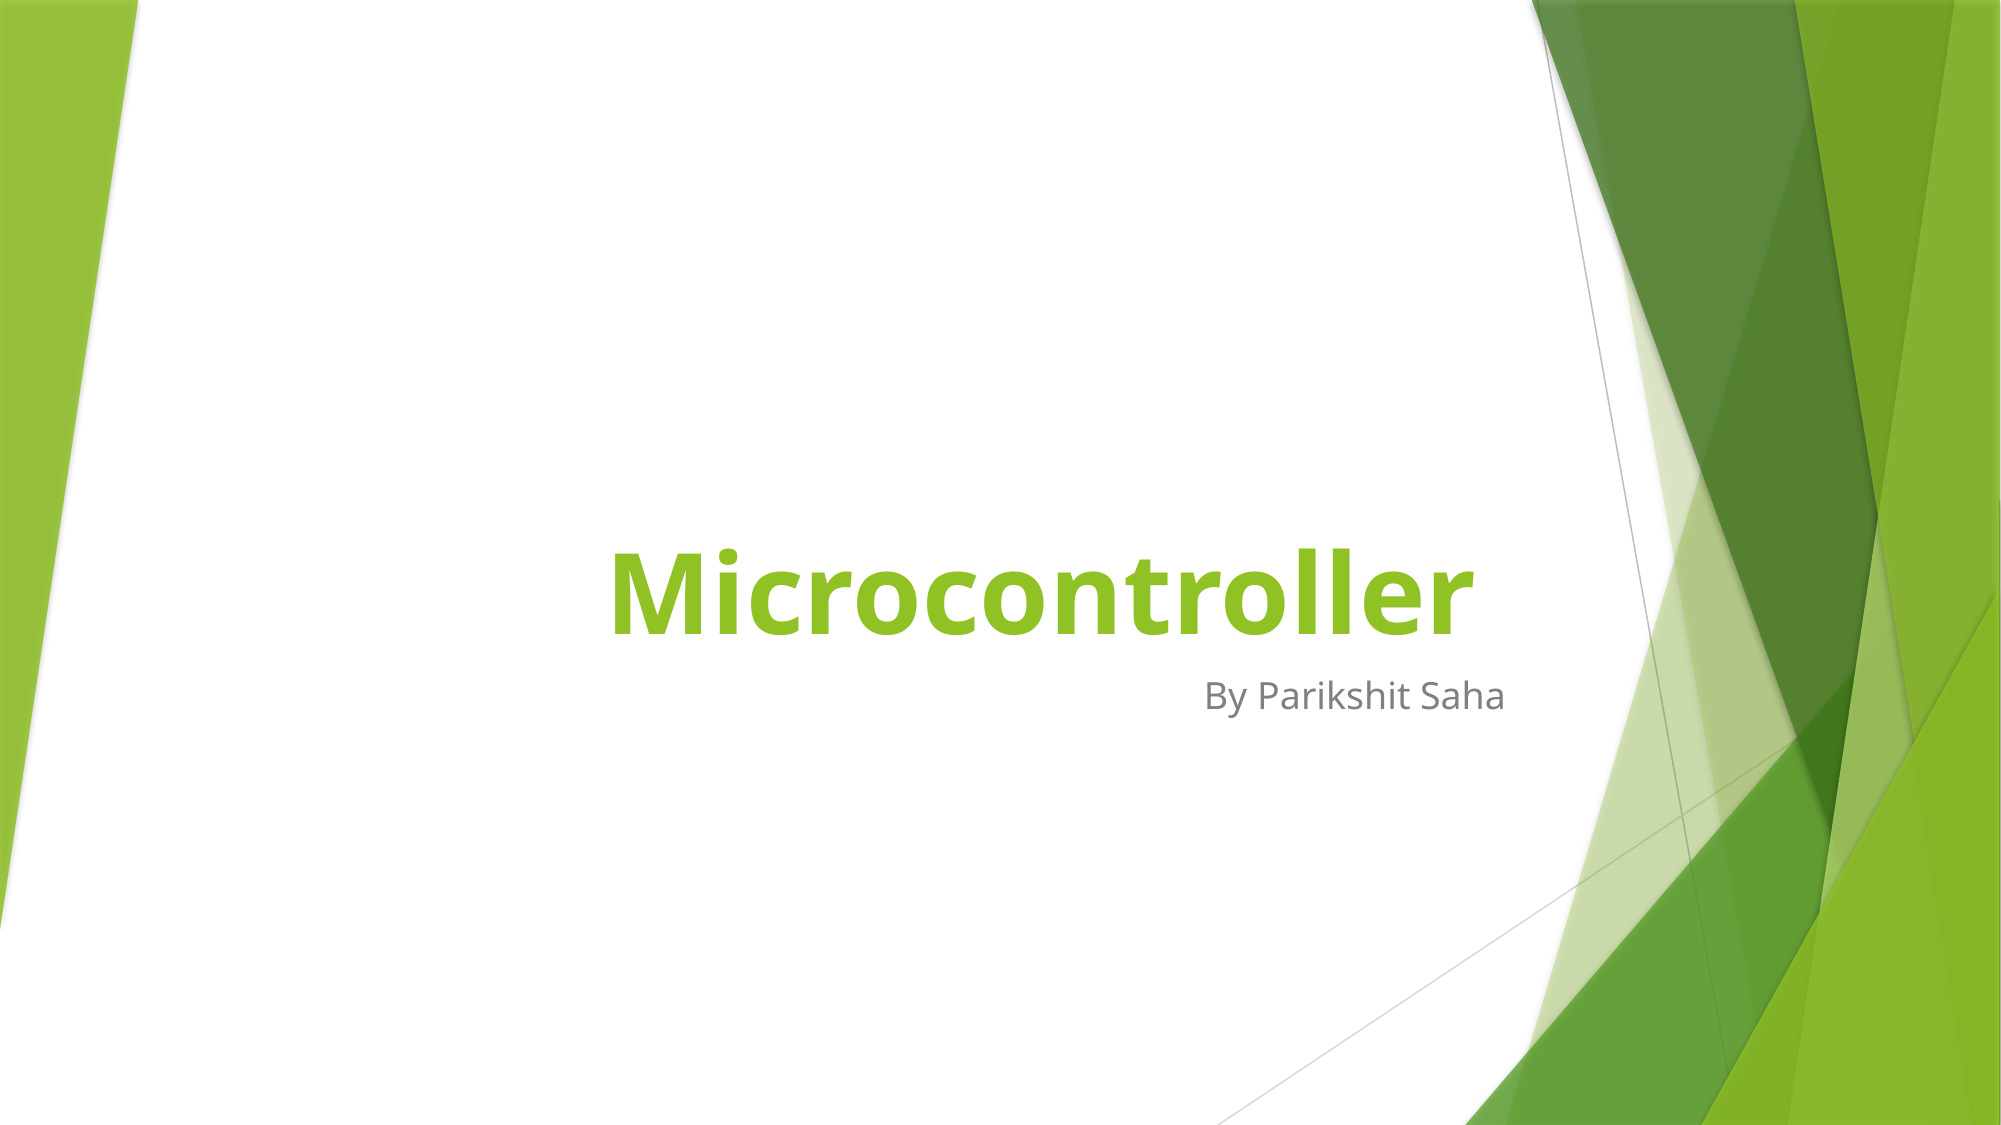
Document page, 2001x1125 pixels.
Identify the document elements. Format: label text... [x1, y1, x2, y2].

subtitle By Parikshit Saha [247, 664, 1522, 845]
title Microcontroller [247, 394, 1522, 664]
